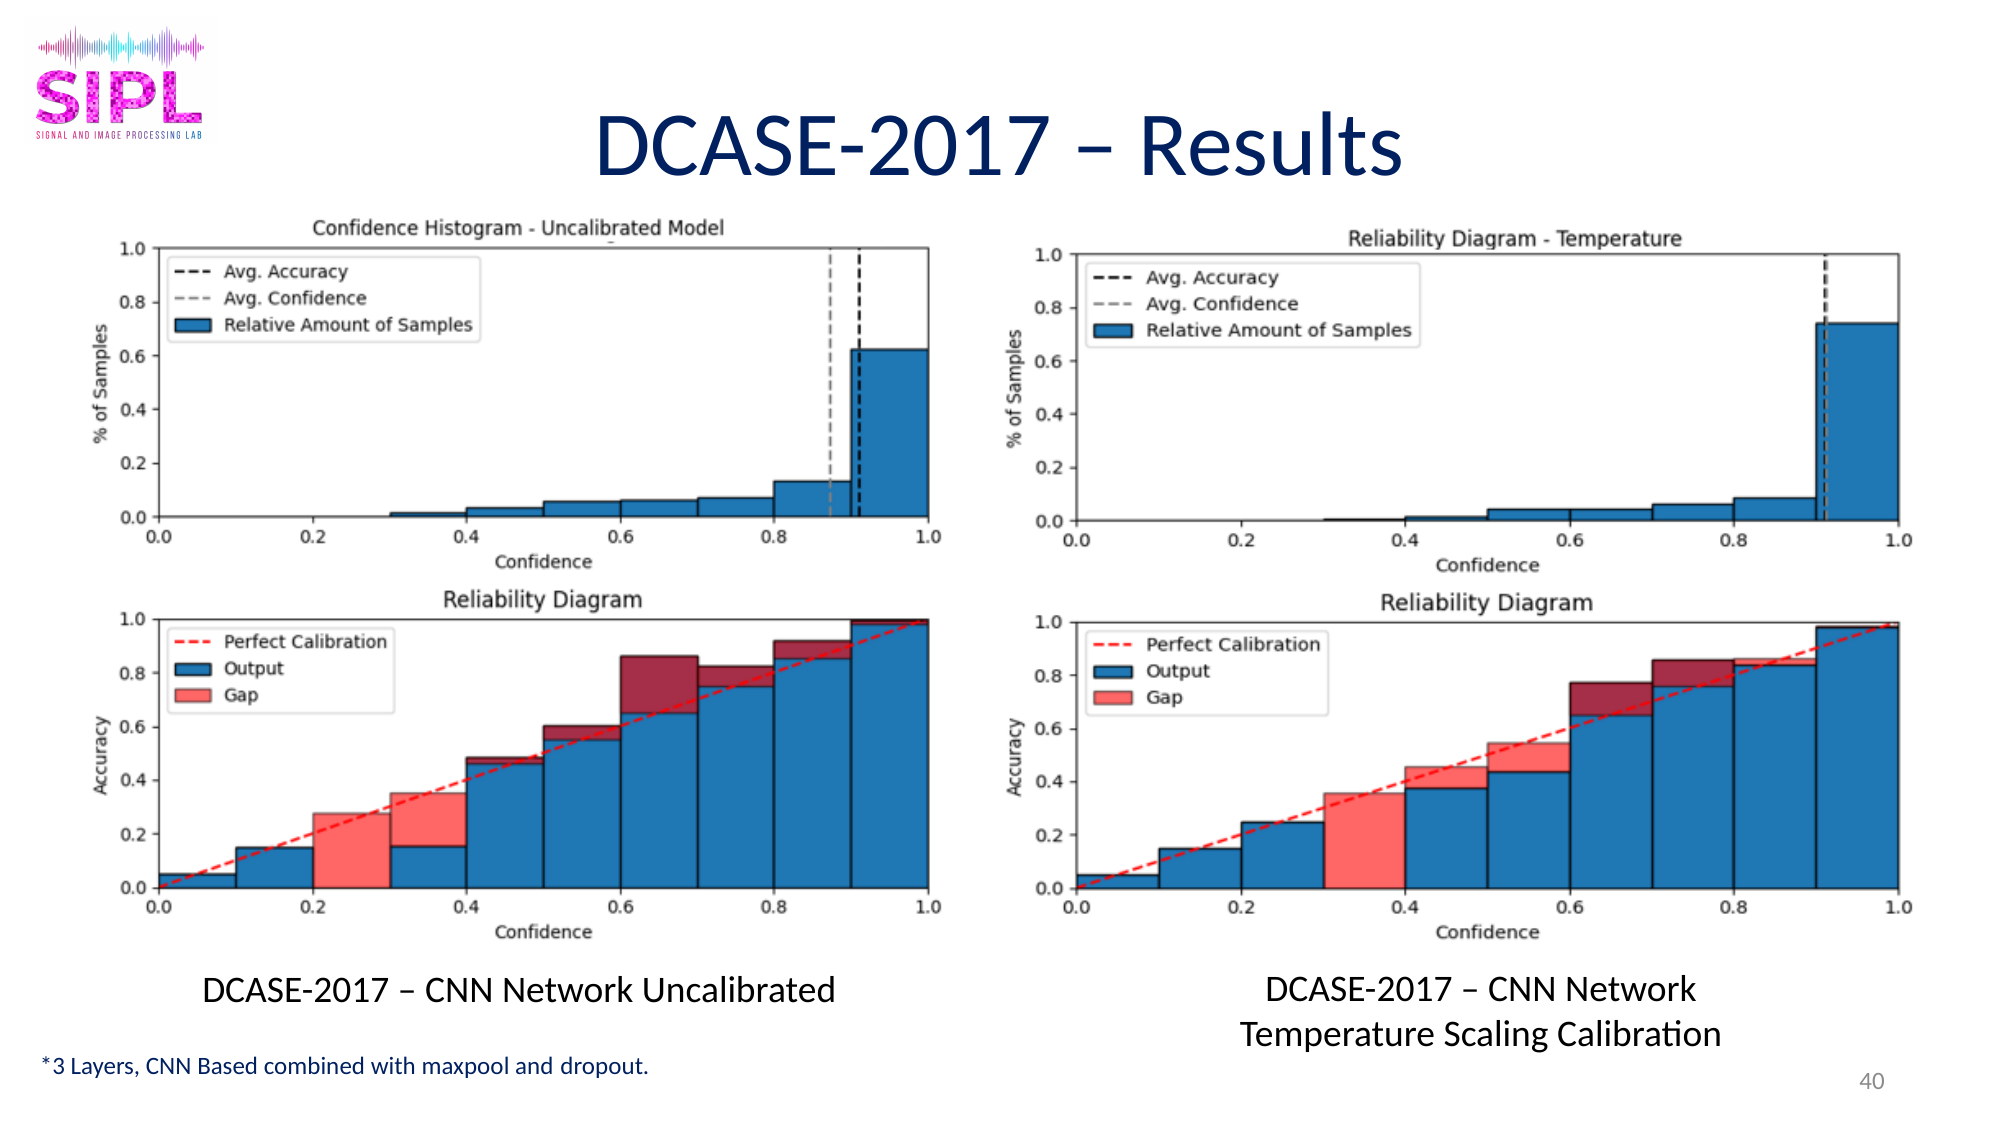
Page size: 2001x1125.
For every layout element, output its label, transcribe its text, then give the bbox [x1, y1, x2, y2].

picture [24, 15, 218, 144]
text_box *3 Layers, CNN Based combined with maxpool and dropout. [24, 1042, 800, 1087]
picture [62, 191, 1945, 950]
title DCASE-2017 – Results [99, 45, 1900, 189]
slide_number 40 [1433, 1050, 1900, 1110]
text_box DCASE-2017 – CNN Network Temperature Scaling Calibration [1200, 961, 1763, 1062]
text_box DCASE-2017 – CNN Network Uncalibrated [187, 961, 875, 1018]
